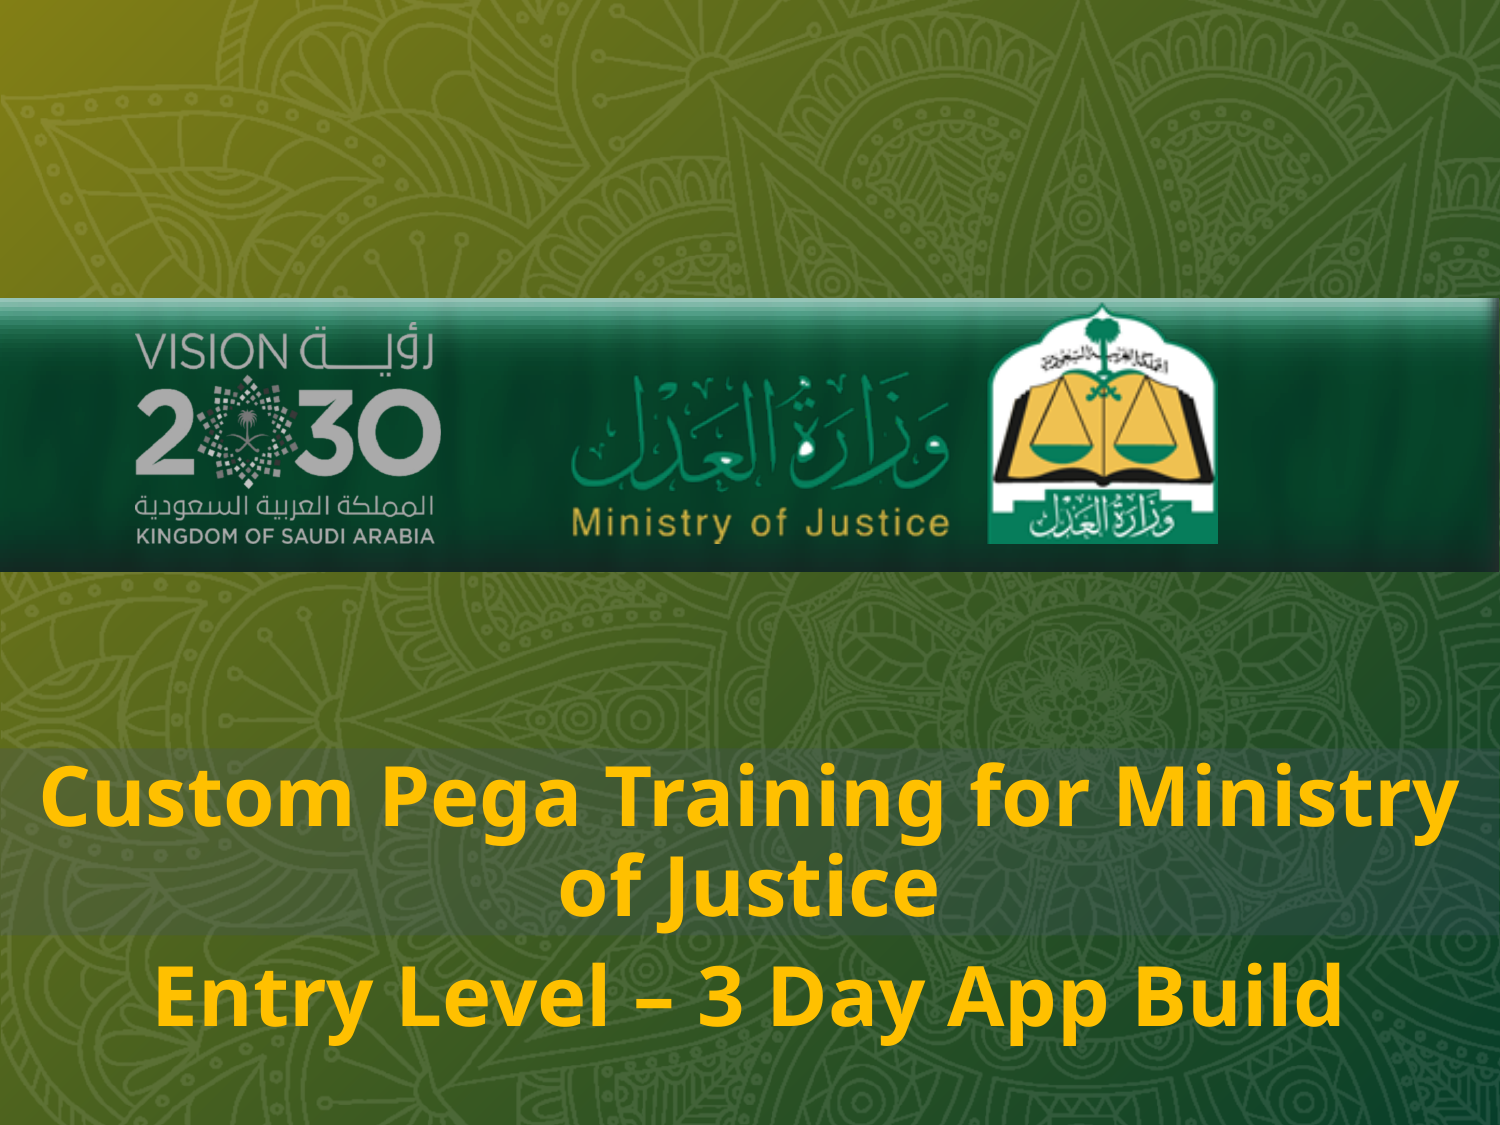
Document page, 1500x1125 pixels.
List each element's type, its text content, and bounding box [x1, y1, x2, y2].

text_box [0, 0, 1500, 1125]
text_box Custom Pega Training for Ministry of Justice Entry Level – 3 Day App Build [0, 748, 1499, 936]
picture [0, 298, 1499, 572]
